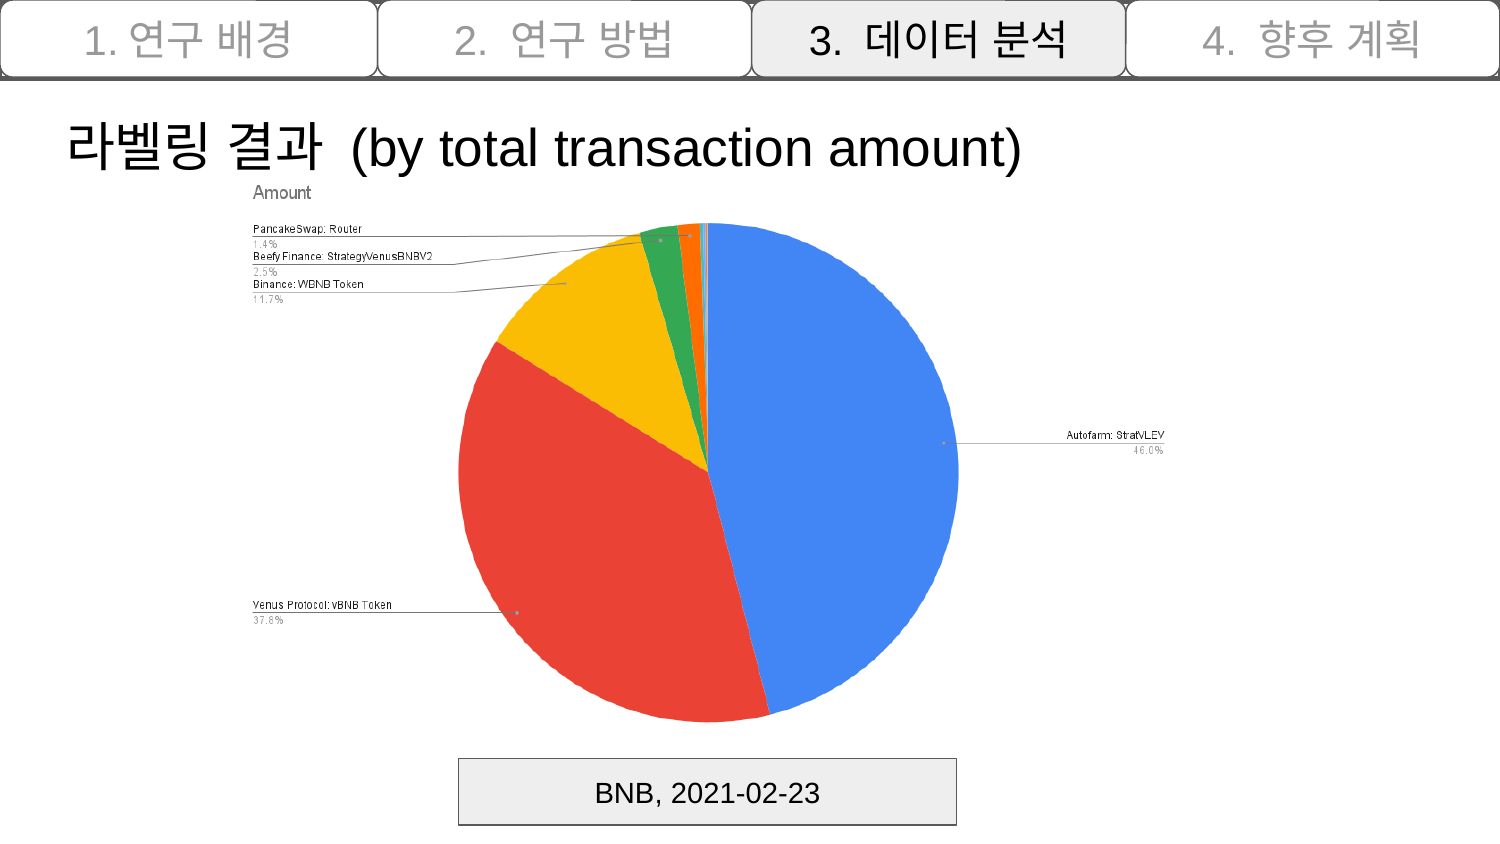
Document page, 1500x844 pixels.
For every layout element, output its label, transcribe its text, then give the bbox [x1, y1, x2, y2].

title 라벨링 결과 (by total transaction amount) [51, 98, 1449, 192]
text_box BNB, 2021-02-23 [458, 760, 957, 825]
picture [221, 150, 1194, 752]
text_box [0, 0, 1500, 79]
